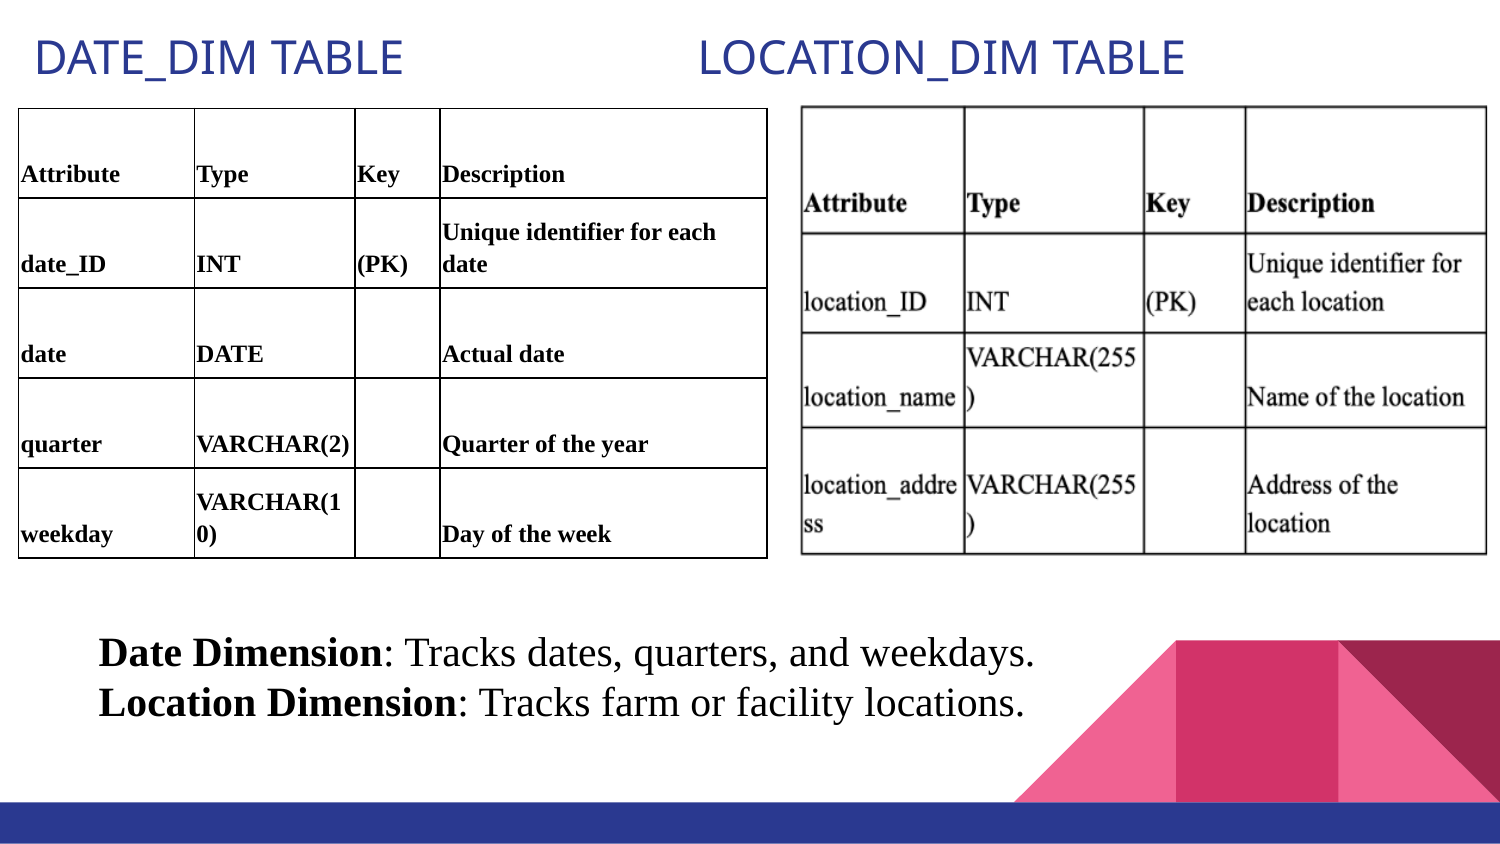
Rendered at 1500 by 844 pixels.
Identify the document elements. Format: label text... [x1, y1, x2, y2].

table_cell DATE [195, 289, 354, 377]
table_cell weekday [19, 469, 194, 557]
table_header Attribute [19, 109, 194, 197]
table_cell date_ID [19, 199, 194, 287]
table_cell VARCHAR(2) [195, 379, 354, 467]
text_box Date Dimension: Tracks dates, quarters, and weekdays. Location Dimension: Tracks farm or facility locations. [83, 609, 1083, 779]
table_cell date [19, 289, 194, 377]
table_cell Actual date [441, 289, 766, 377]
table_header Description [441, 109, 766, 197]
table_cell Day of the week [441, 469, 766, 557]
table_cell [356, 379, 439, 467]
table_header Type [195, 109, 354, 197]
table_cell Quarter of the year [441, 379, 766, 467]
table_cell [356, 469, 439, 557]
table_header Key [356, 109, 439, 197]
table_cell Unique identifier for each date [441, 199, 766, 287]
table_cell quarter [19, 379, 194, 467]
picture [792, 99, 1488, 559]
table_cell [356, 289, 439, 377]
table_cell (PK) [356, 199, 439, 287]
title DATE_DIM TABLE LOCATION_DIM TABLE [18, 12, 1488, 100]
table_cell VARCHAR(10) [195, 469, 354, 557]
table_cell INT [195, 199, 354, 287]
list [18, 201, 1417, 750]
